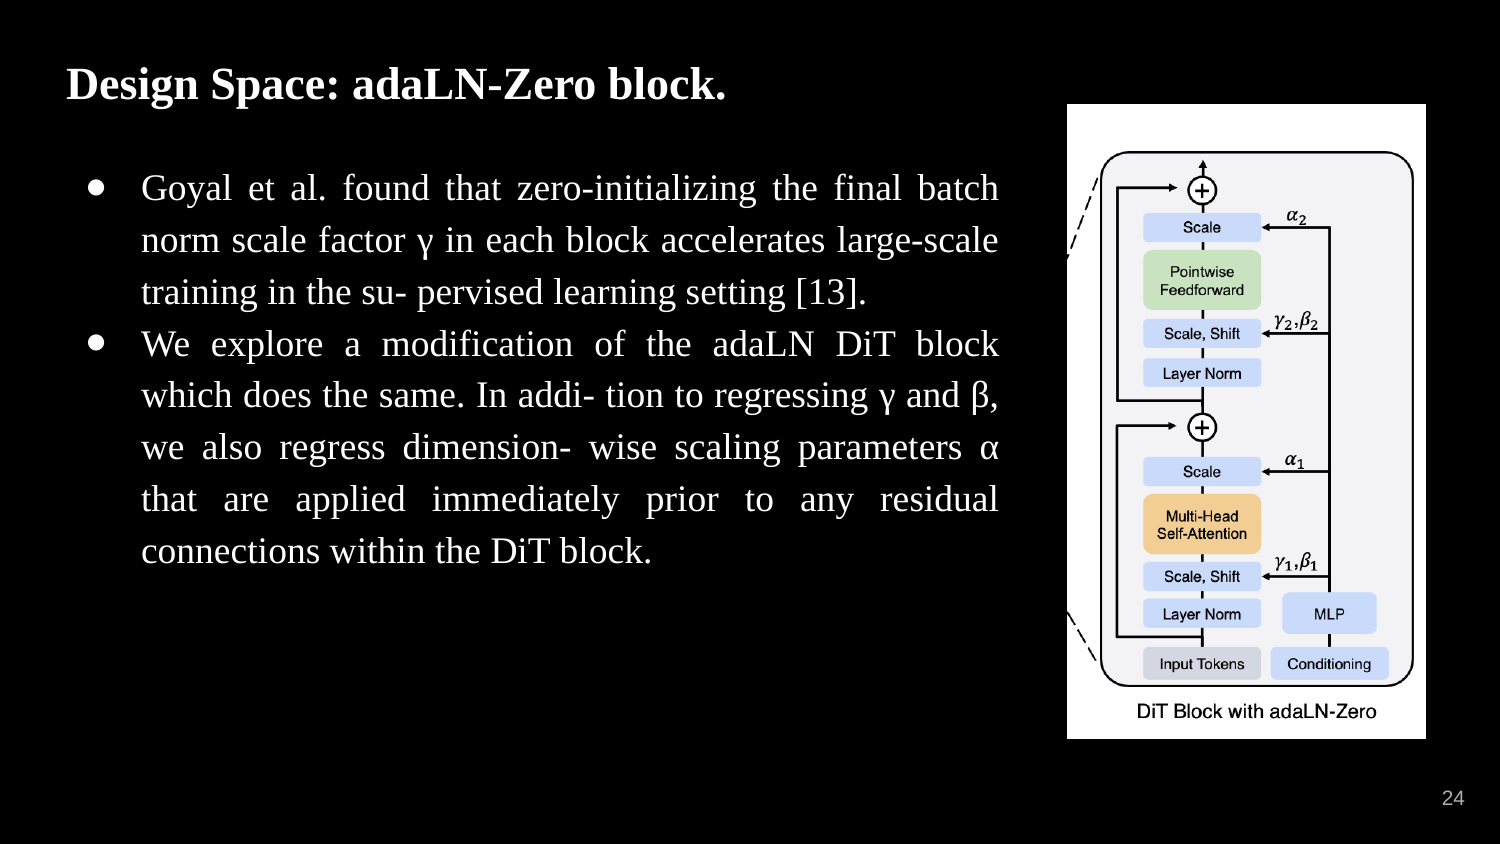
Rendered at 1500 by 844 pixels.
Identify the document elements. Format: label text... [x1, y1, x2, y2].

title Design Space: adaLN-Zero block. [51, 30, 1449, 125]
list Goyal et al. found that zero-initializing the final batch norm scale factor γ in each block accelerates large-scale training in the su- pervised learning setting [13]. We explore a modification of the adaLN DiT block which does the same. In addi- tion to regressing γ and β, we also regress dimension- wise scaling parameters α that are applied immediately prior to any residual connections within the DiT block. [51, 141, 1016, 703]
slide_number ‹#› [1389, 764, 1480, 830]
picture [1066, 104, 1426, 740]
